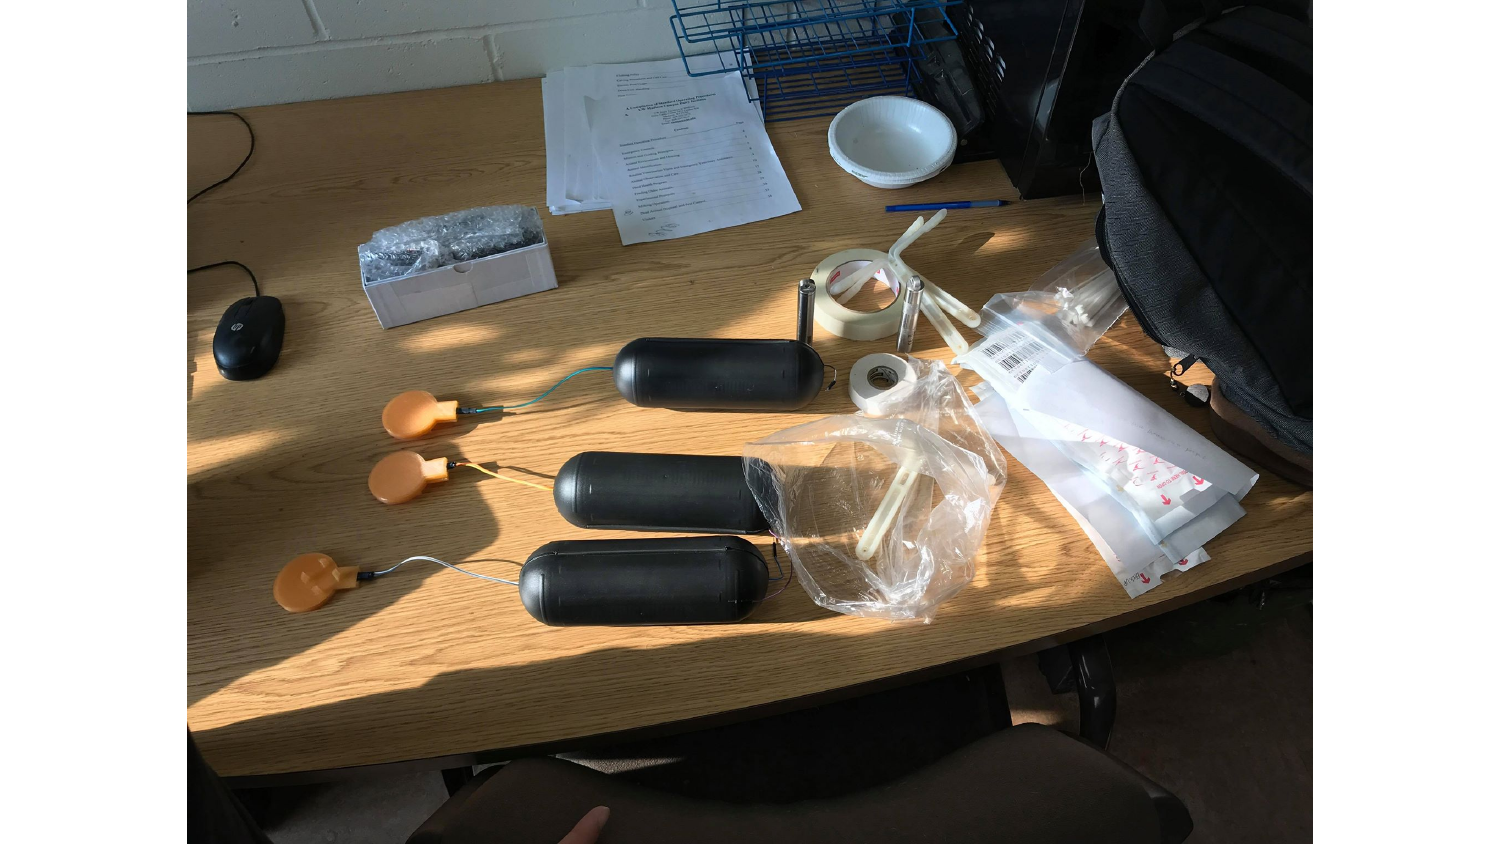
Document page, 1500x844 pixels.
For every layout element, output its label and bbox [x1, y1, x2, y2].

picture [187, 0, 1313, 844]
